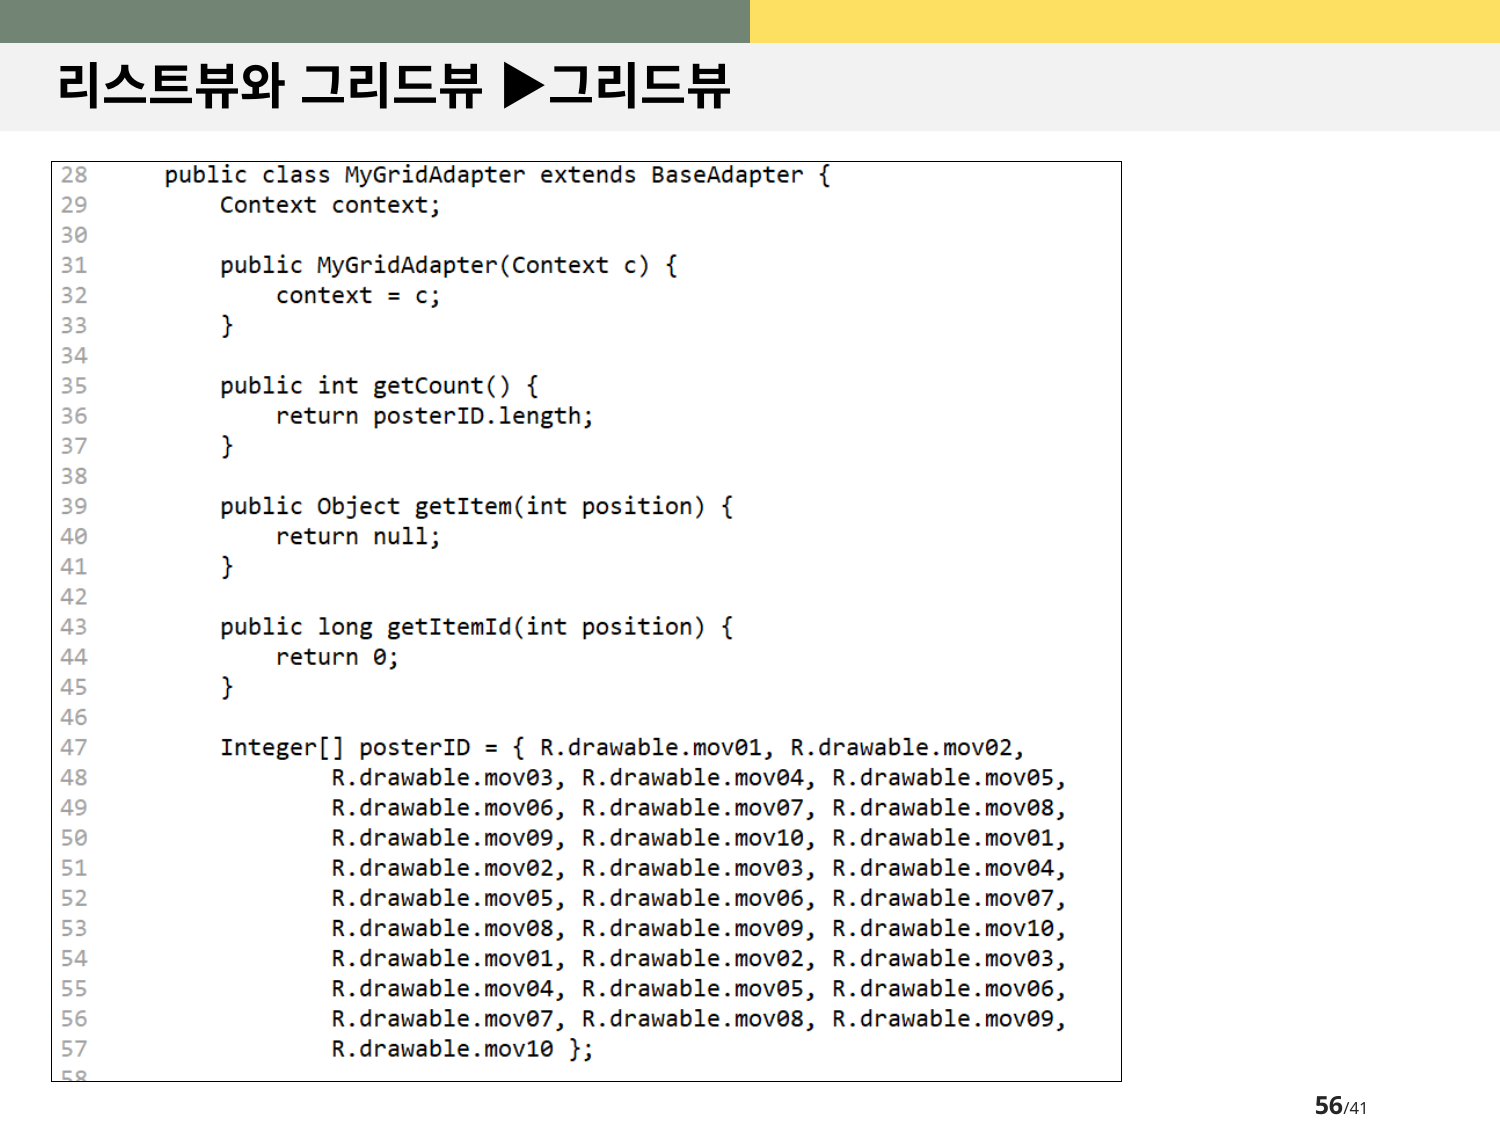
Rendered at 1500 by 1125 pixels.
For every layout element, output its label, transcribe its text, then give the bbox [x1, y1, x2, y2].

picture [50, 161, 1122, 1082]
title 리스트뷰와 그리드뷰 ▶그리드뷰 [41, 42, 1459, 128]
